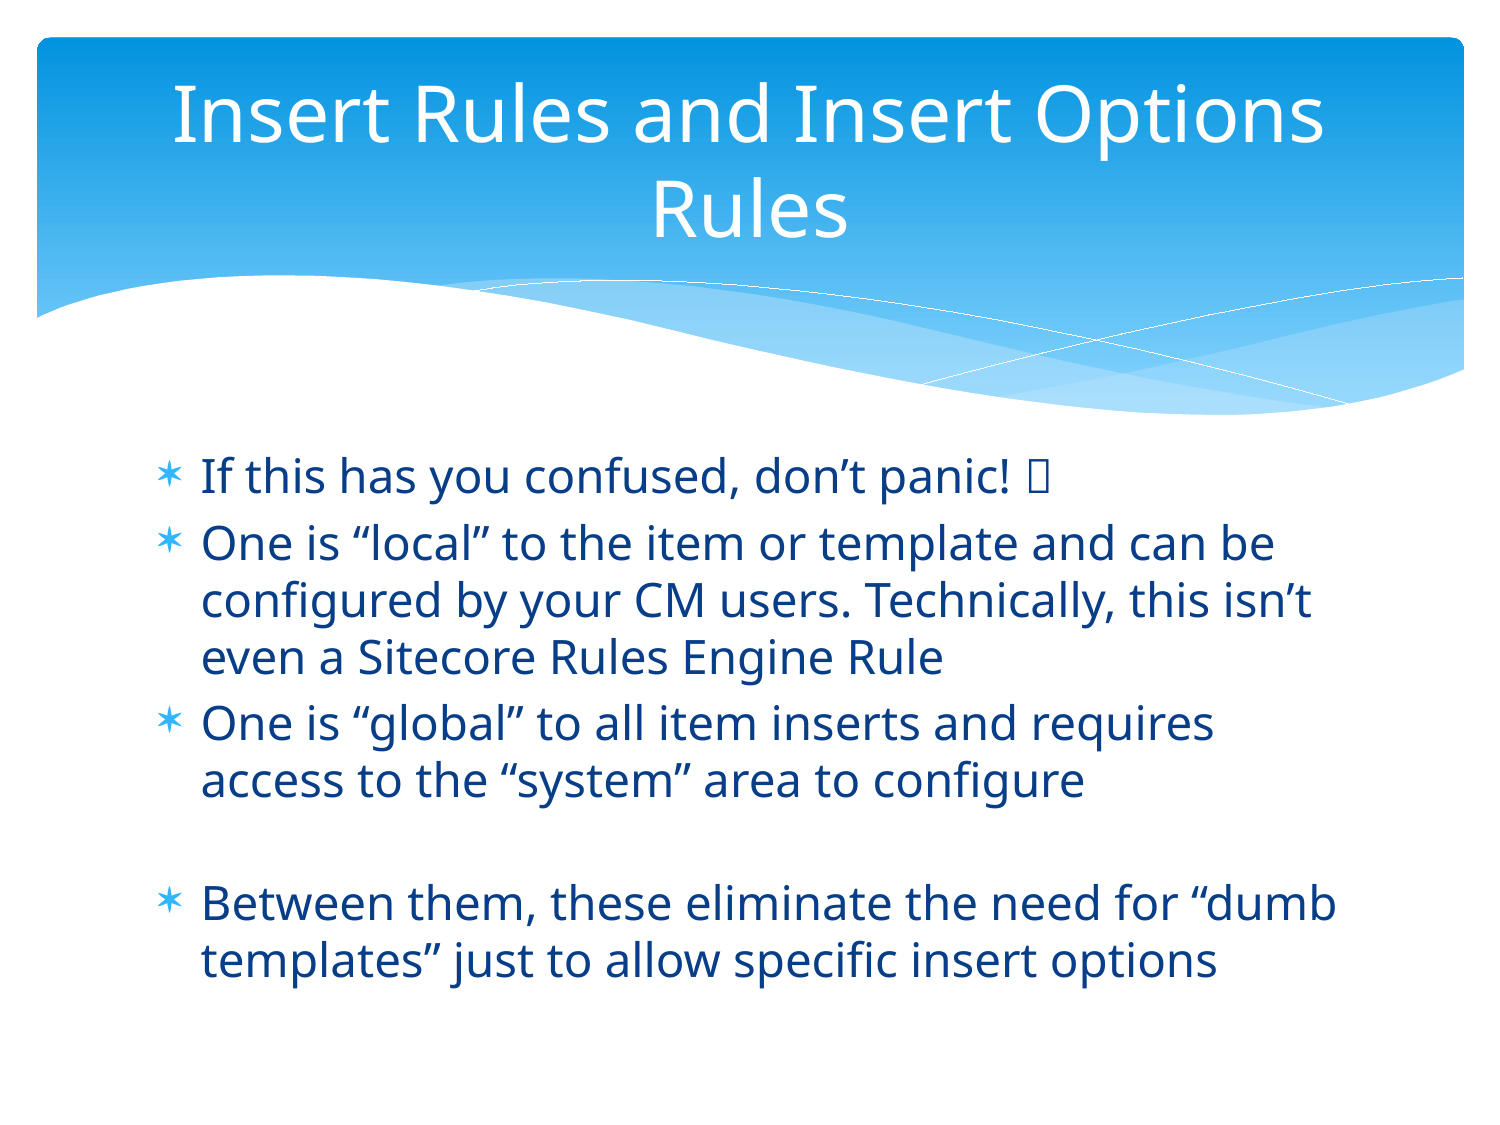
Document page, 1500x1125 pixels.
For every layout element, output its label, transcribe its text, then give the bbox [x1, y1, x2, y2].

list If this has you confused, don’t panic!  One is “local” to the item or template and can be configured by your CM users. Technically, this isn’t even a Sitecore Rules Engine Rule One is “global” to all item inserts and requires access to the “system” area to configure Between them, these eliminate the need for “dumb templates” just to allow specific insert options [143, 438, 1359, 1005]
title Insert Rules and Insert Options Rules [75, 55, 1425, 261]
